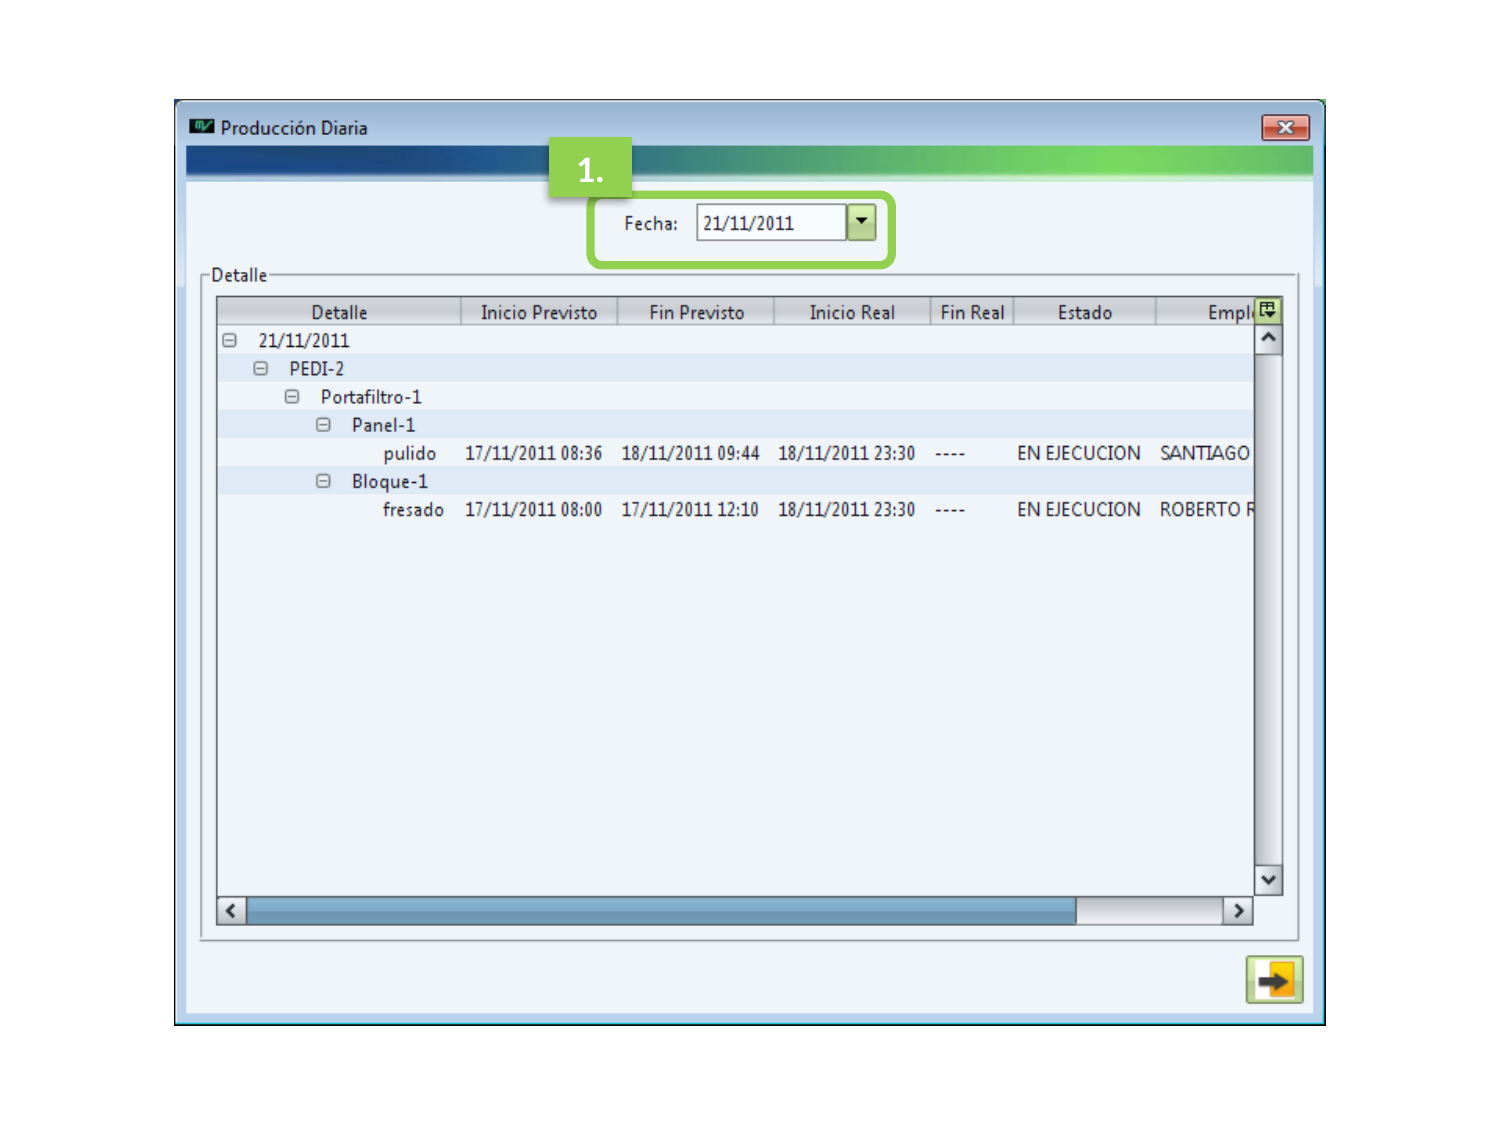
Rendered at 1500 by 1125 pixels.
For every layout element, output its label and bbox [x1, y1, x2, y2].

text_box [174, 98, 1326, 1026]
